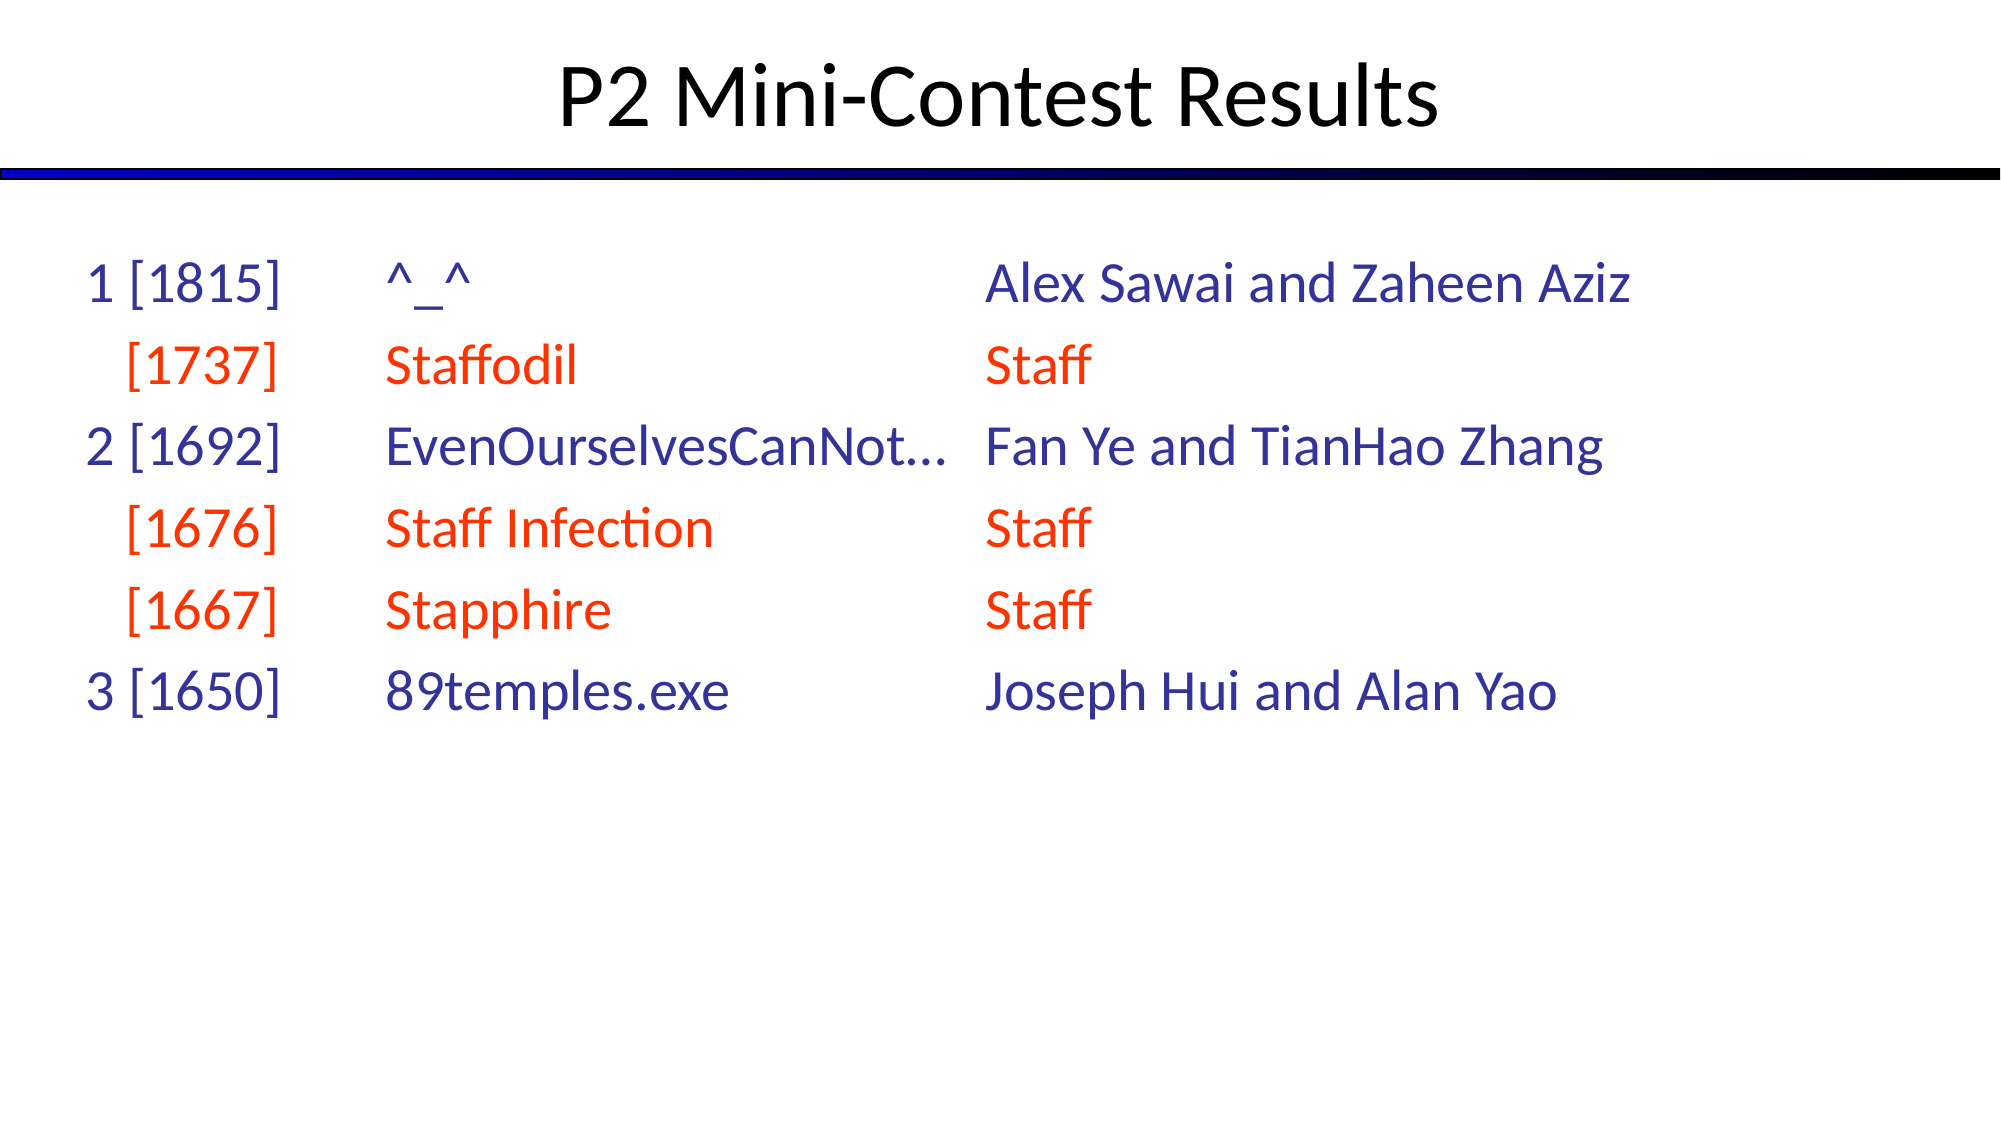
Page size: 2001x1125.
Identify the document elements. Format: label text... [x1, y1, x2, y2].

title P2 Mini-Contest Results [0, 0, 2000, 184]
list 1 [1815] ^_^ Alex Sawai and Zaheen Aziz [1737] Staffodil Staff 2 [1692] EvenOurselvesCanNot… Fan Ye and TianHao Zhang [1676] Staff Infection Staff [1667] Stapphire Staff 3 [1650] 89temples.exe Joseph Hui and Alan Yao [70, 236, 1938, 1013]
